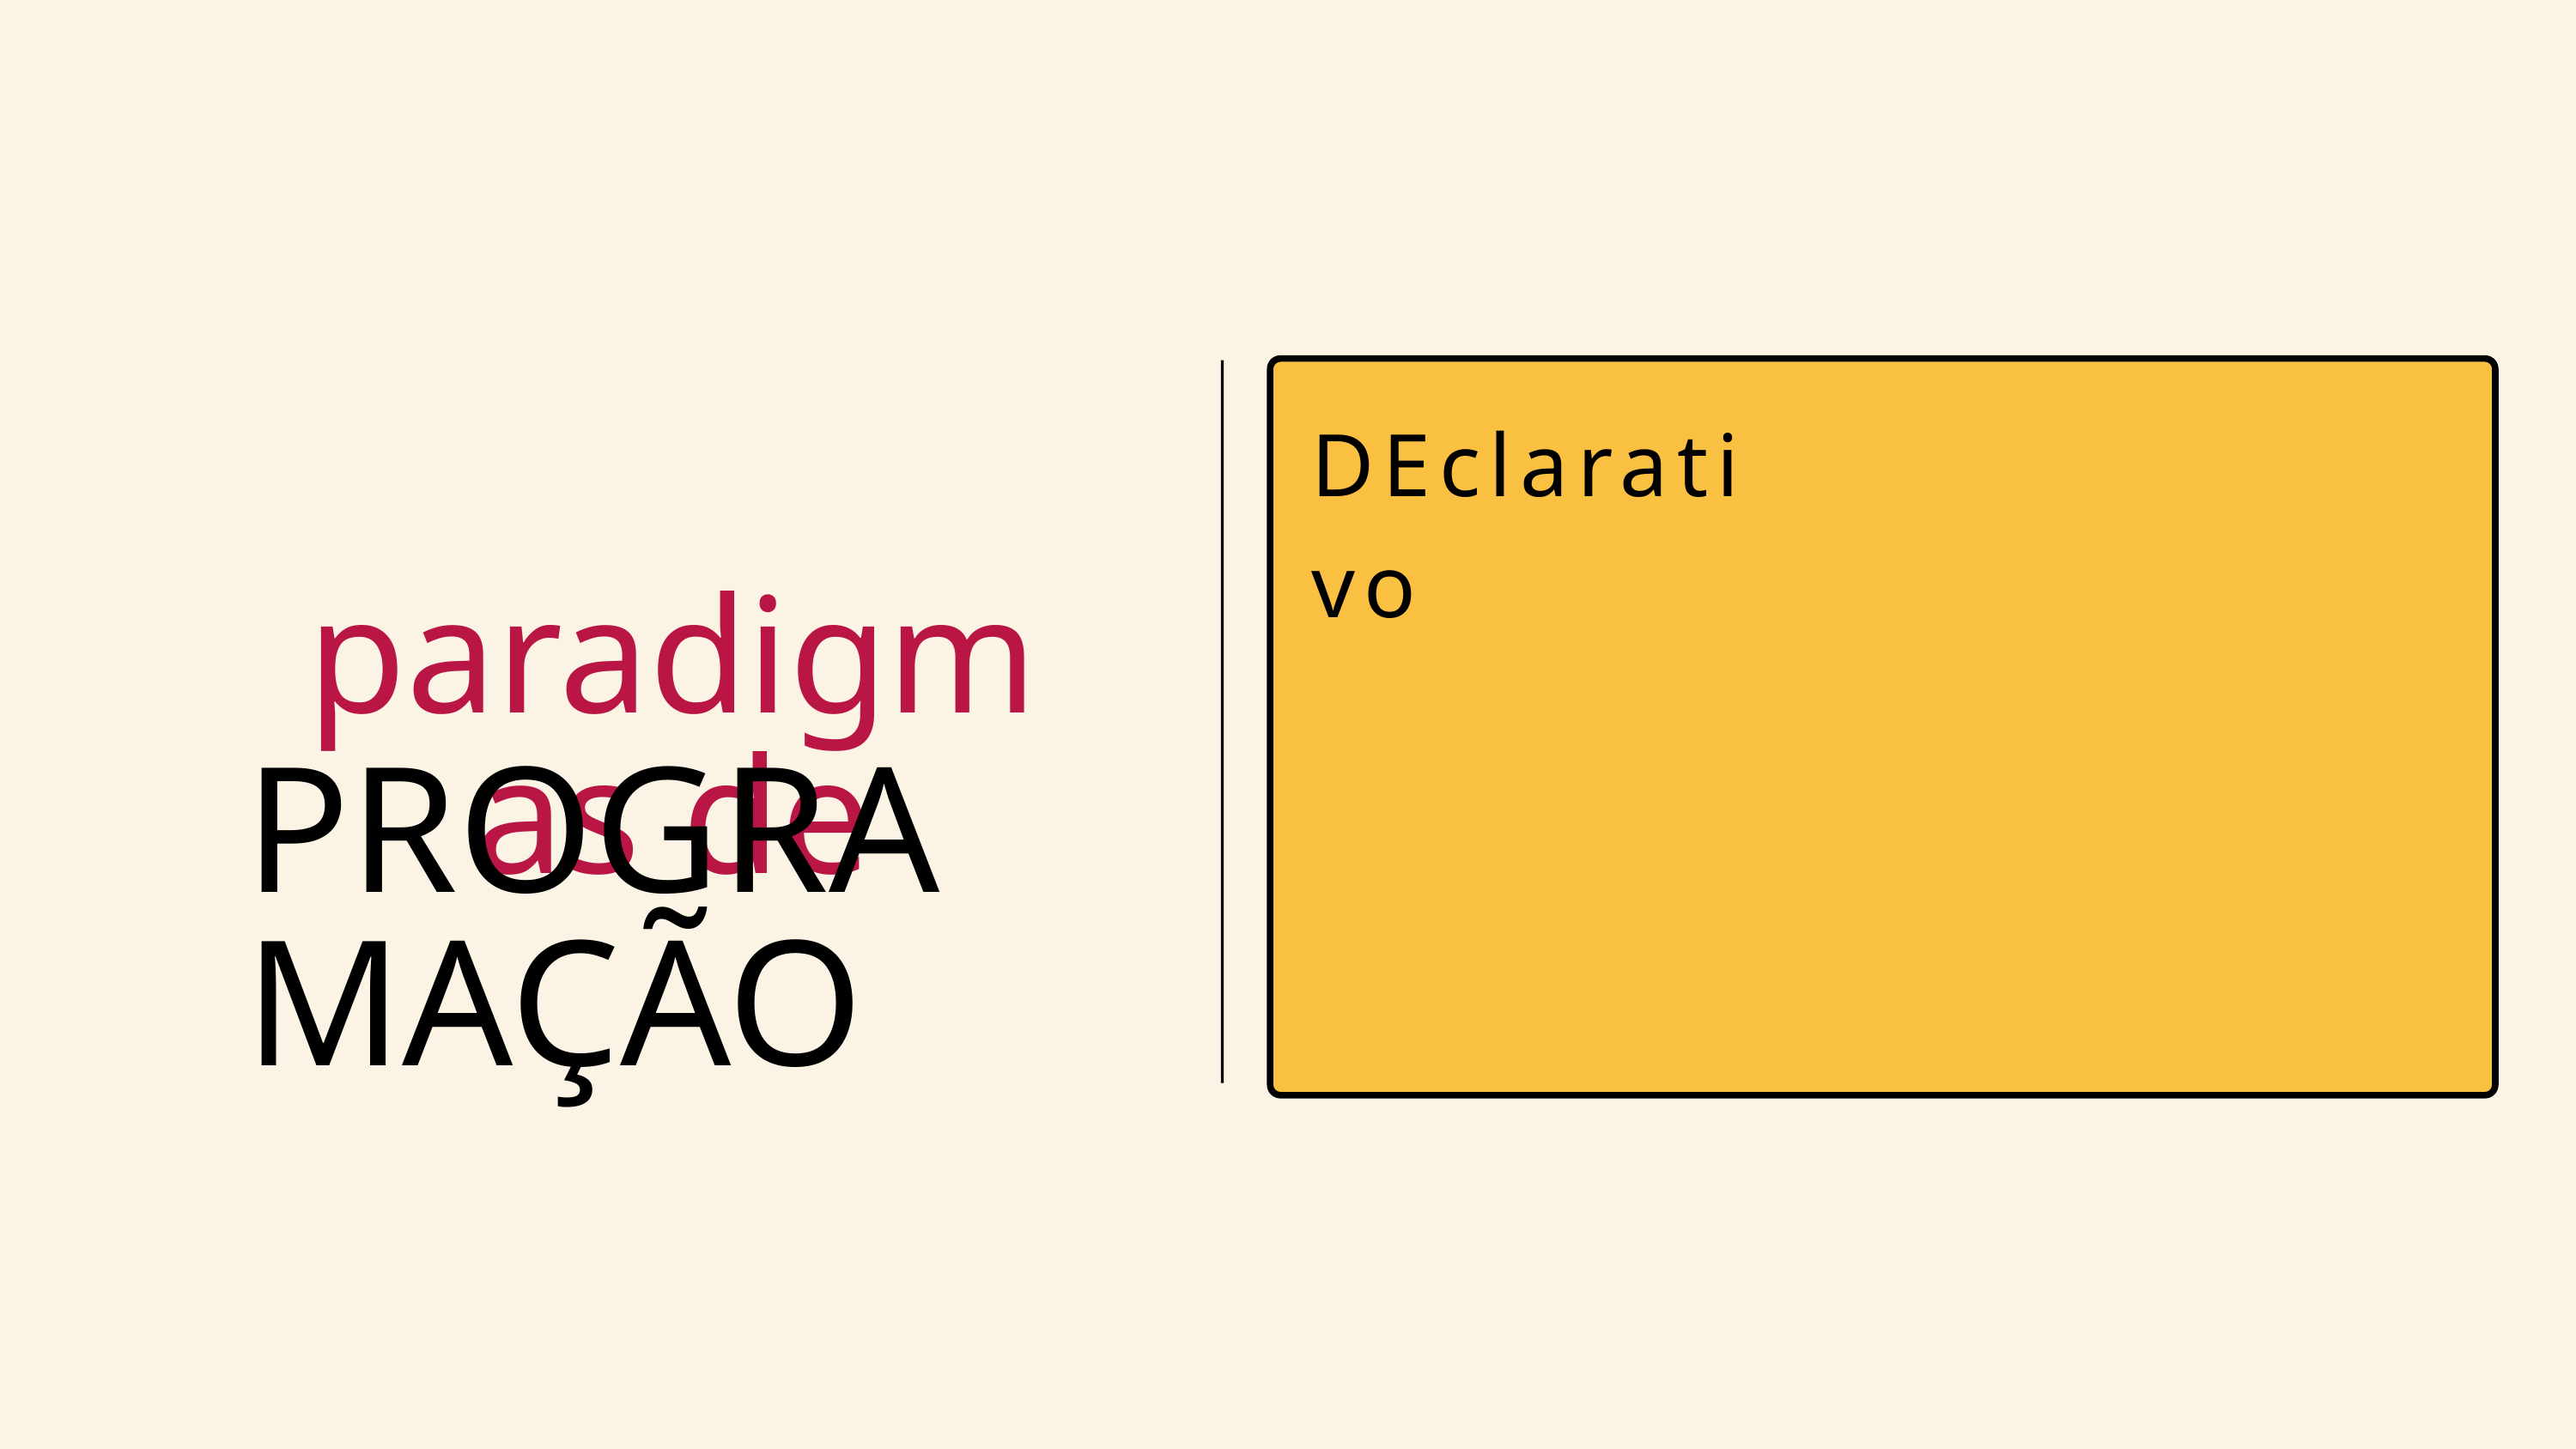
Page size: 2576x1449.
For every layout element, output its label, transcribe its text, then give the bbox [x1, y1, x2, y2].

text_box PROGRAMAÇÃO [245, 753, 1053, 1101]
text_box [1267, 355, 2499, 1099]
text_box paradigmas de [293, 584, 1053, 753]
